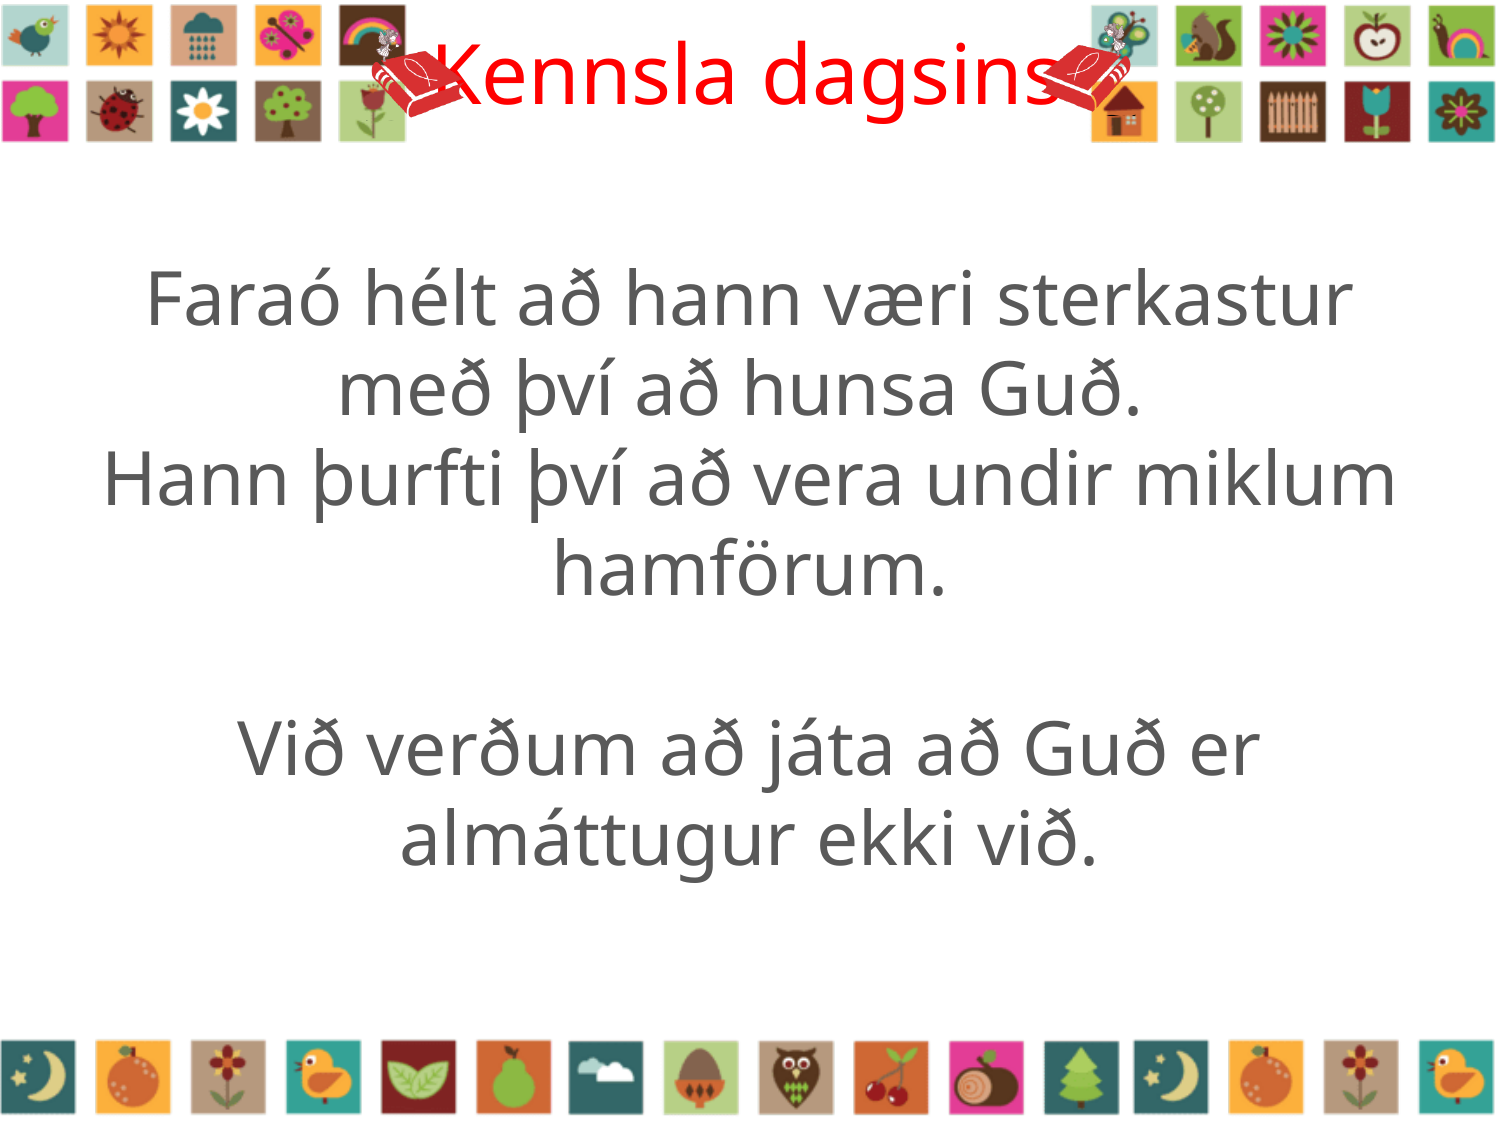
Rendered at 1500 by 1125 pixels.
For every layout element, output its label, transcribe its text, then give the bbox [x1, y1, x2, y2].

picture [1008, 3, 1500, 150]
text_box Kennsla dagsins [497, 13, 1078, 129]
text_box Faraó hélt að hann væri sterkastur með því að hunsa Guð. Hann þurfti því að vera undir miklum hamförum. Við verðum að játa að Guð er almáttugur ekki við. [76, 243, 1424, 889]
picture [0, 3, 497, 150]
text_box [0, 1028, 1500, 1118]
